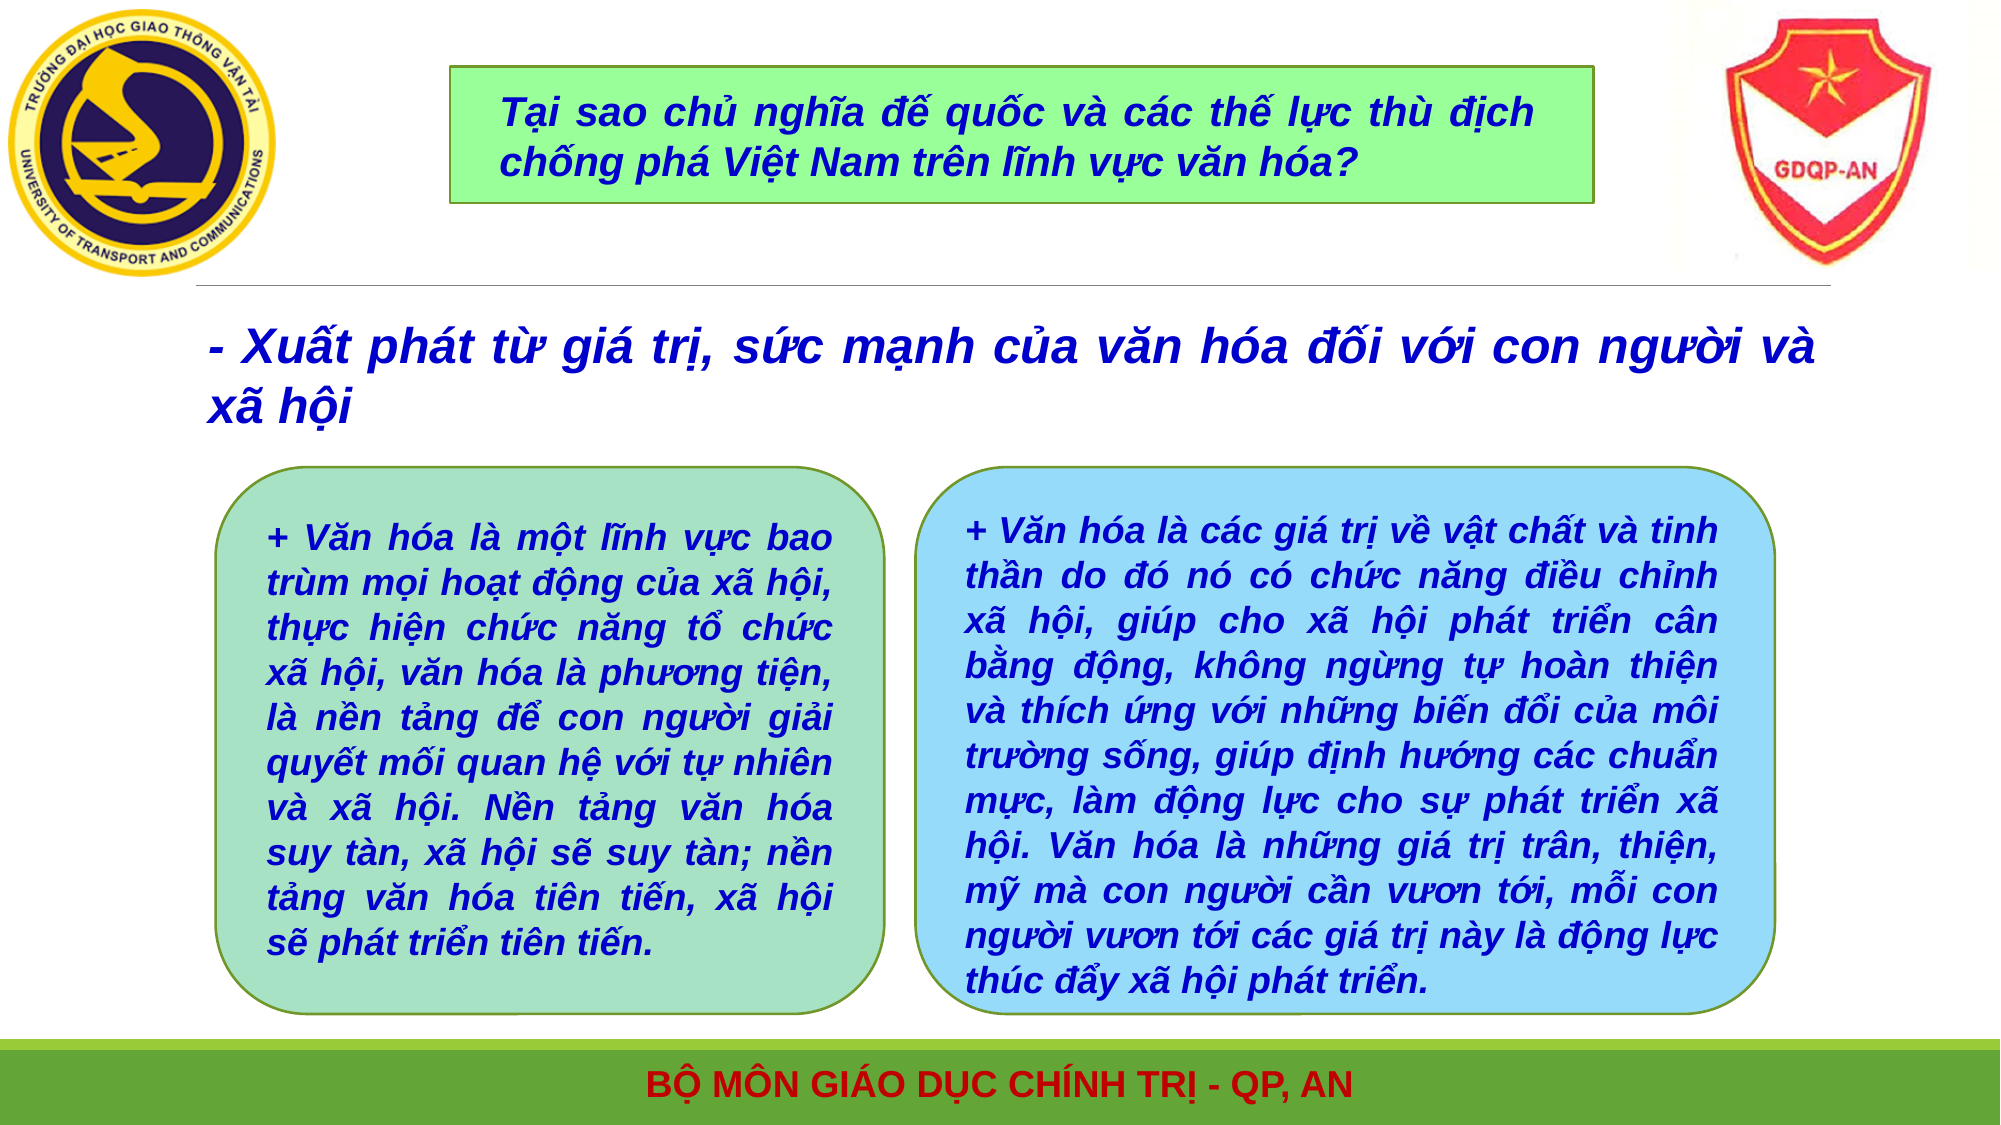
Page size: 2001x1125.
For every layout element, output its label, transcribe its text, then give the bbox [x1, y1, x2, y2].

text_box + Văn hóa là một lĩnh vực bao trùm mọi hoạt động của xã hội, thực hiện chức năng tổ chức xã hội, văn hóa là phương tiện, là nền tảng để con người giải quyết mối quan hệ với tự nhiên và xã hội. Nền tảng văn hóa suy tàn, xã hội sẽ suy tàn; nền tảng văn hóa tiên tiến, xã hội sẽ phát triển tiên tiến. [251, 505, 849, 971]
picture [8, 9, 277, 277]
text_box BỘ MÔN GIÁO DỤC CHÍNH TRỊ - QP, AN [630, 1052, 1370, 1113]
text_box [973, 1009, 1718, 1016]
picture [1666, 0, 2000, 271]
text_box [449, 65, 1595, 204]
text_box [914, 465, 1777, 1000]
text_box + Văn hóa là các giá trị về vật chất và tinh thần do đó nó có chức năng điều chỉnh xã hội, giúp cho xã hội phát triển cân bằng động, không ngừng tự hoàn thiện và thích ứng với những biến đổi của môi trường sống, giúp định hướng các chuẩn mực, làm động lực cho sự phát triển xã hội. Văn hóa là những giá trị trân, thiện, mỹ mà con người cần vươn tới, mỗi con người vươn tới các giá trị này là động lực thúc đẩy xã hội phát triển. [949, 498, 1735, 1009]
text_box - Xuất phát từ giá trị, sức mạnh của văn hóa đối với con người và xã hội [193, 306, 1832, 441]
text_box Tại sao chủ nghĩa đế quốc và các thế lực thù địch chống phá Việt Nam trên lĩnh vực văn hóa? [484, 76, 1550, 192]
text_box [214, 465, 886, 1016]
